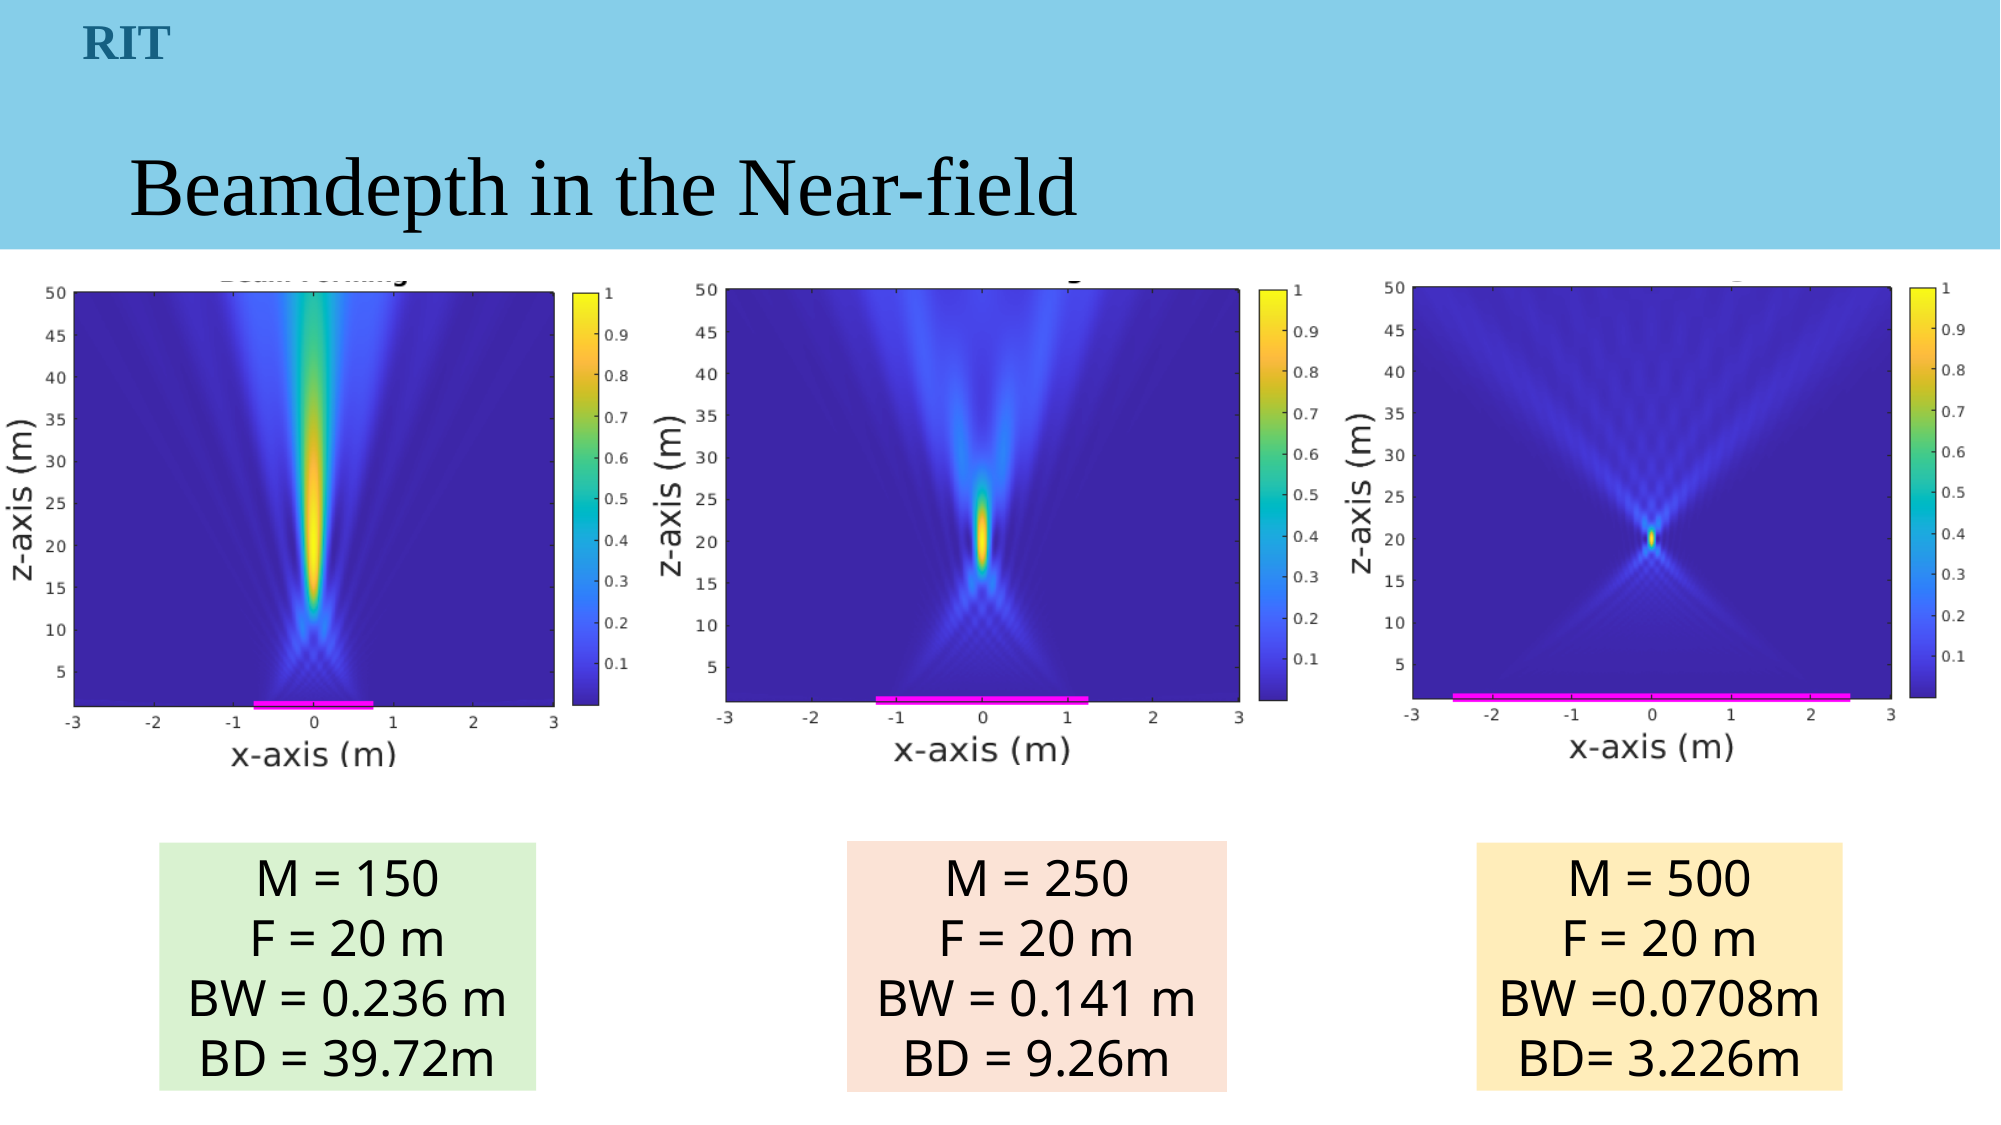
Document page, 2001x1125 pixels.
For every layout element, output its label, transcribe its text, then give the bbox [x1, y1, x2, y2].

text_box M = 150 F = 20 m BW = 0.236 m BD = 39.72m [158, 841, 538, 1092]
text_box M = 250 F = 20 m BW = 0.141 m BD = 9.26m [847, 841, 1227, 1092]
text_box Beamdepth in the Near-field [114, 78, 1957, 281]
text_box M = 500 F = 20 m BW =0.0708m BD= 3.226m [1475, 841, 1844, 1092]
picture [1, 280, 1988, 767]
text_box RIT [67, 1, 518, 77]
text_box [0, 0, 2000, 250]
